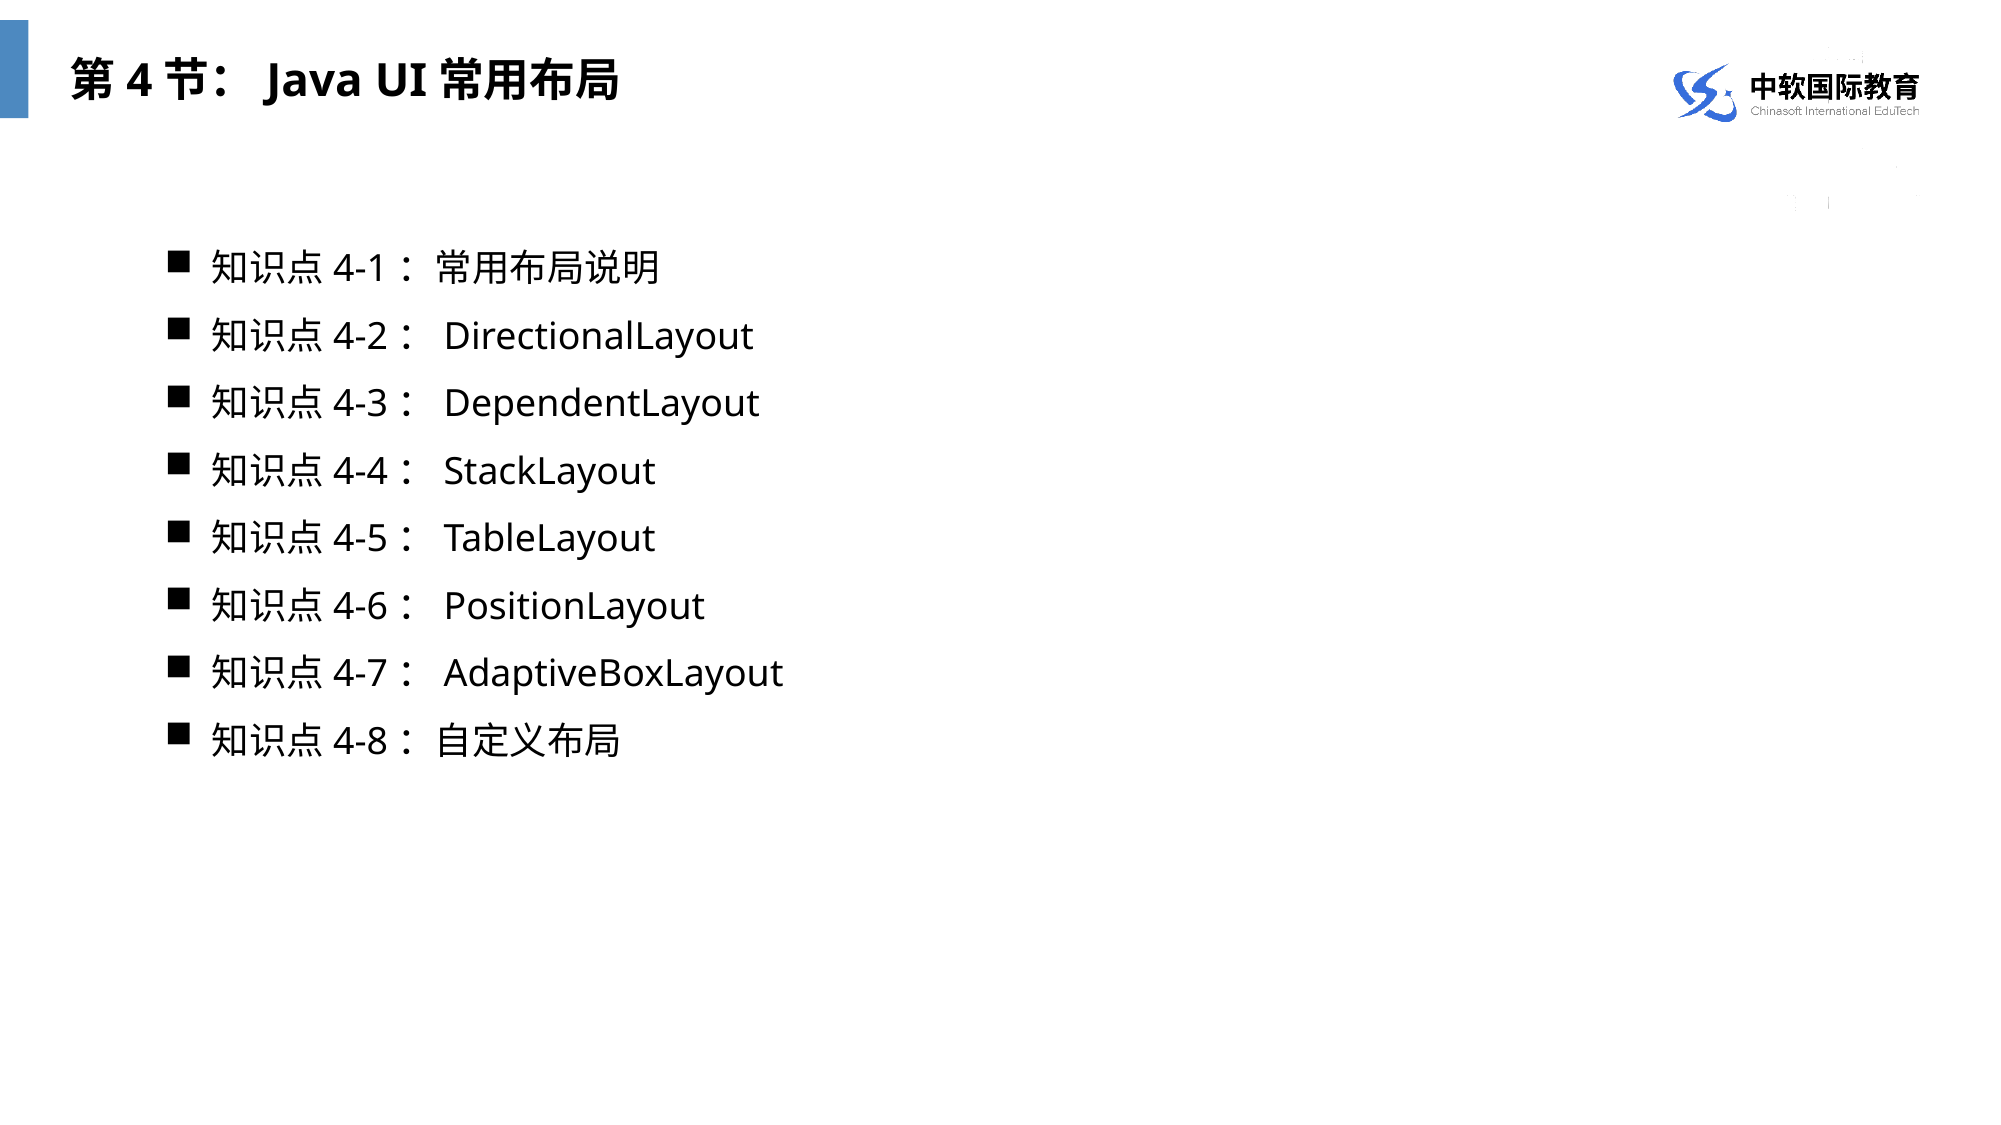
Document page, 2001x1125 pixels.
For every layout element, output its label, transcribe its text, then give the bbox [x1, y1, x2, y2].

picture [1611, 26, 1981, 230]
text_box 知识点4-1：常用布局说明 知识点4-2：DirectionalLayout 知识点4-3：DependentLayout 知识点4-4：StackLayout 知识点4-5：TableLayout 知识点4-6：PositionLayout 知识点4-7：AdaptiveBoxLayout 知识点4-8：自定义布局 [149, 214, 1531, 904]
text_box 第4节：Java UI常用布局 [54, 43, 1171, 113]
